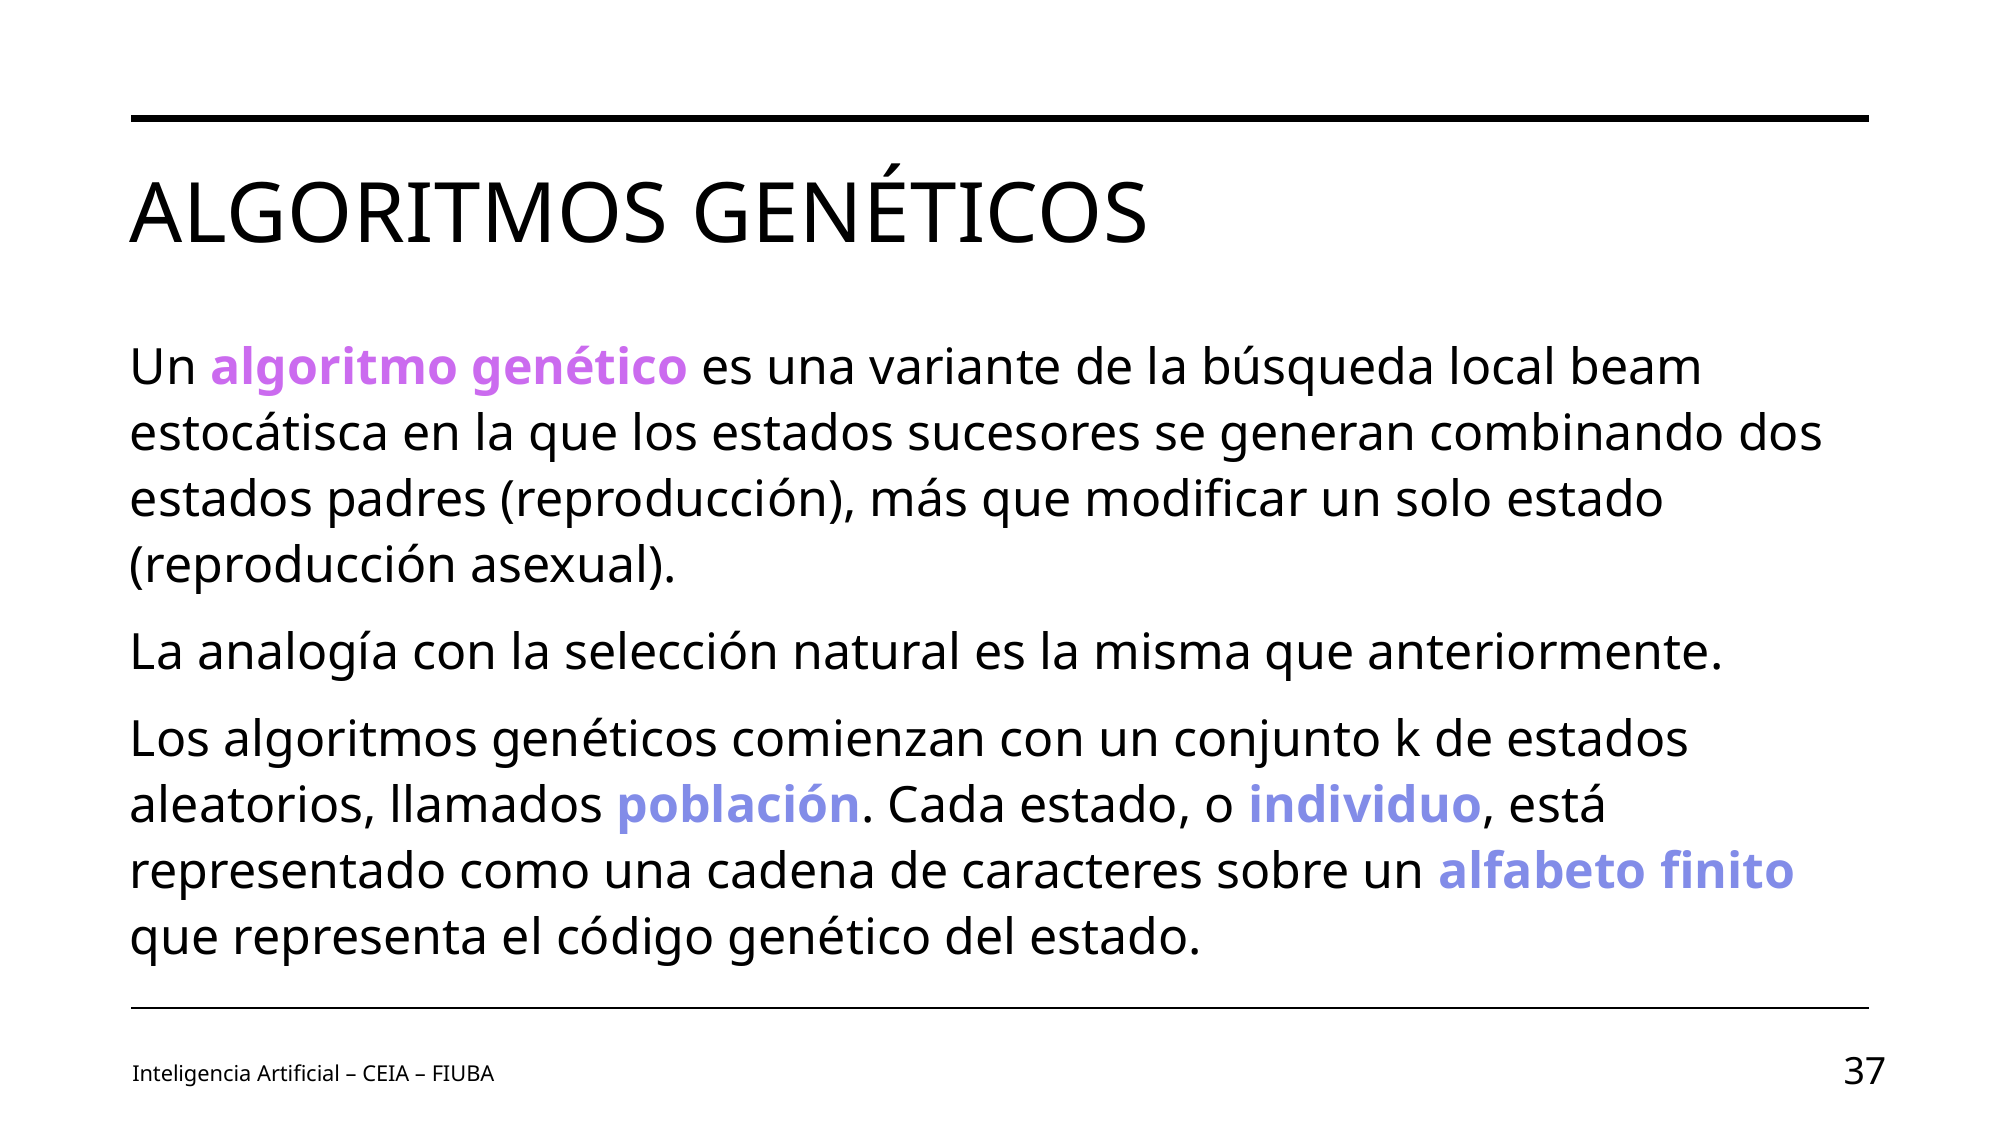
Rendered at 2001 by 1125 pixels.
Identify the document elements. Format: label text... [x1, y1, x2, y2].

footer Inteligencia Artificial – CEIA – FIUBA [117, 1042, 862, 1103]
slide_number 37 [1791, 1042, 1902, 1103]
list Un algoritmo genético es una variante de la búsqueda local beam estocátisca en la que los estados sucesores se generan combinando dos estados padres (reproducción), más que modificar un solo estado (reproducción asexual). La analogía con la selección natural es la misma que anteriormente. Los algoritmos genéticos comienzan con un conjunto k de estados aleatorios, llamados población. Cada estado, o individuo, está representado como una cadena de caracteres sobre un alfabeto finito que representa el código genético del estado. [114, 321, 1869, 973]
title Algoritmos genéticos [114, 151, 1869, 321]
